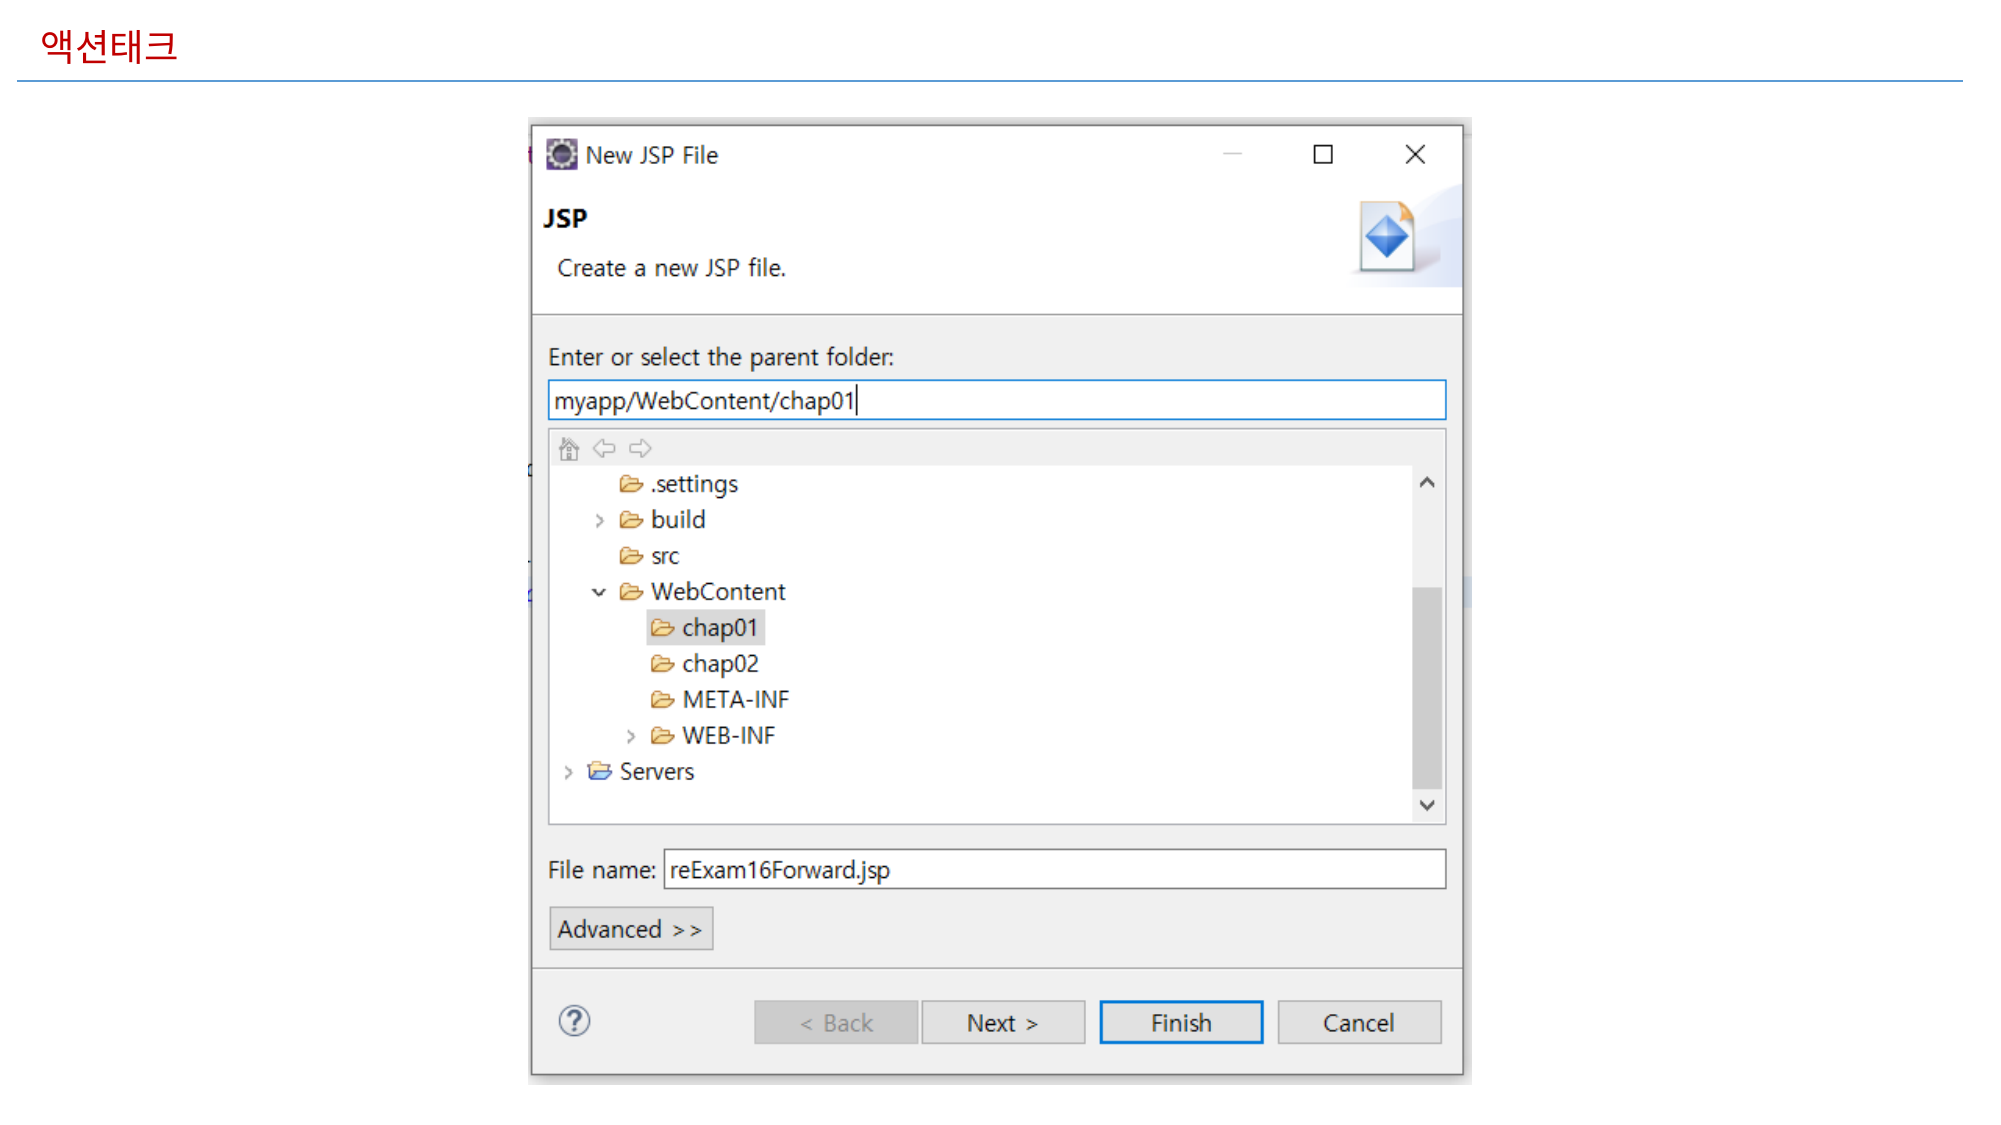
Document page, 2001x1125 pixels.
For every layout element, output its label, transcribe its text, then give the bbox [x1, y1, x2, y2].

text_box 액션태크 [25, 16, 729, 77]
picture [528, 117, 1472, 1085]
